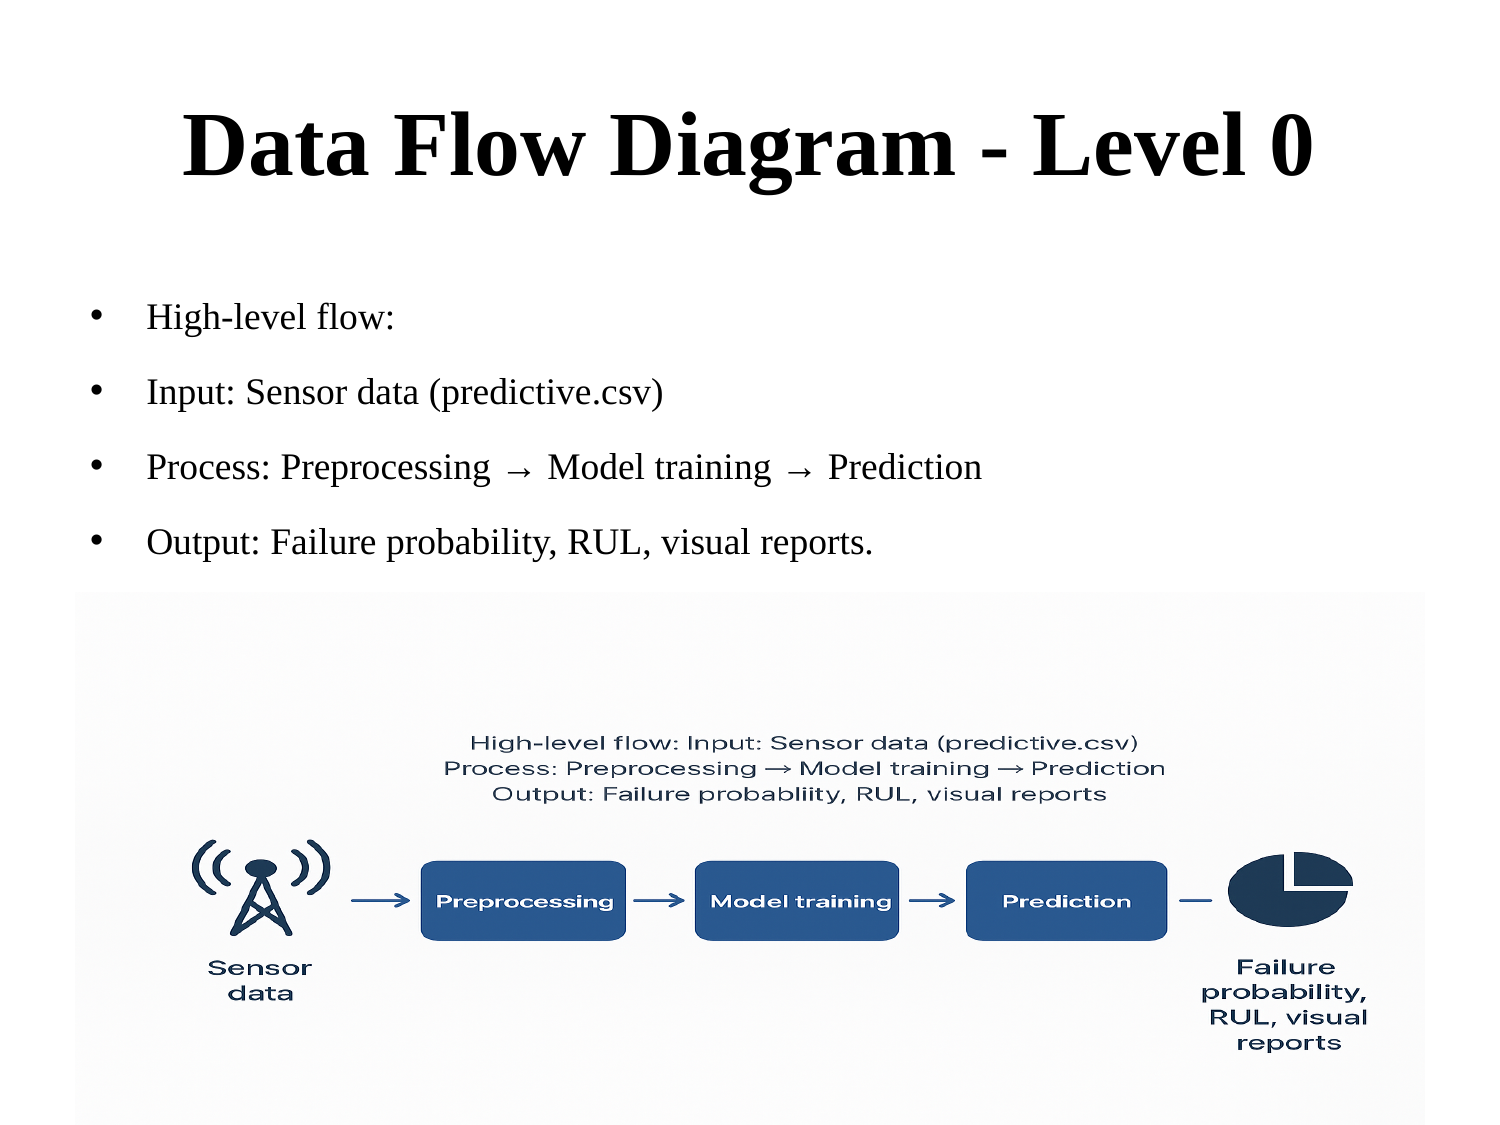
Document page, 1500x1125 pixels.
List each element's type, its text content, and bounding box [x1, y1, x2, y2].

picture [74, 592, 1426, 1125]
list High-level flow: Input: Sensor data (predictive.csv) Process: Preprocessing → Model training → Prediction Output: Failure probability, RUL, visual reports. [75, 262, 1325, 591]
title Data Flow Diagram - Level 0 [75, 45, 1425, 233]
